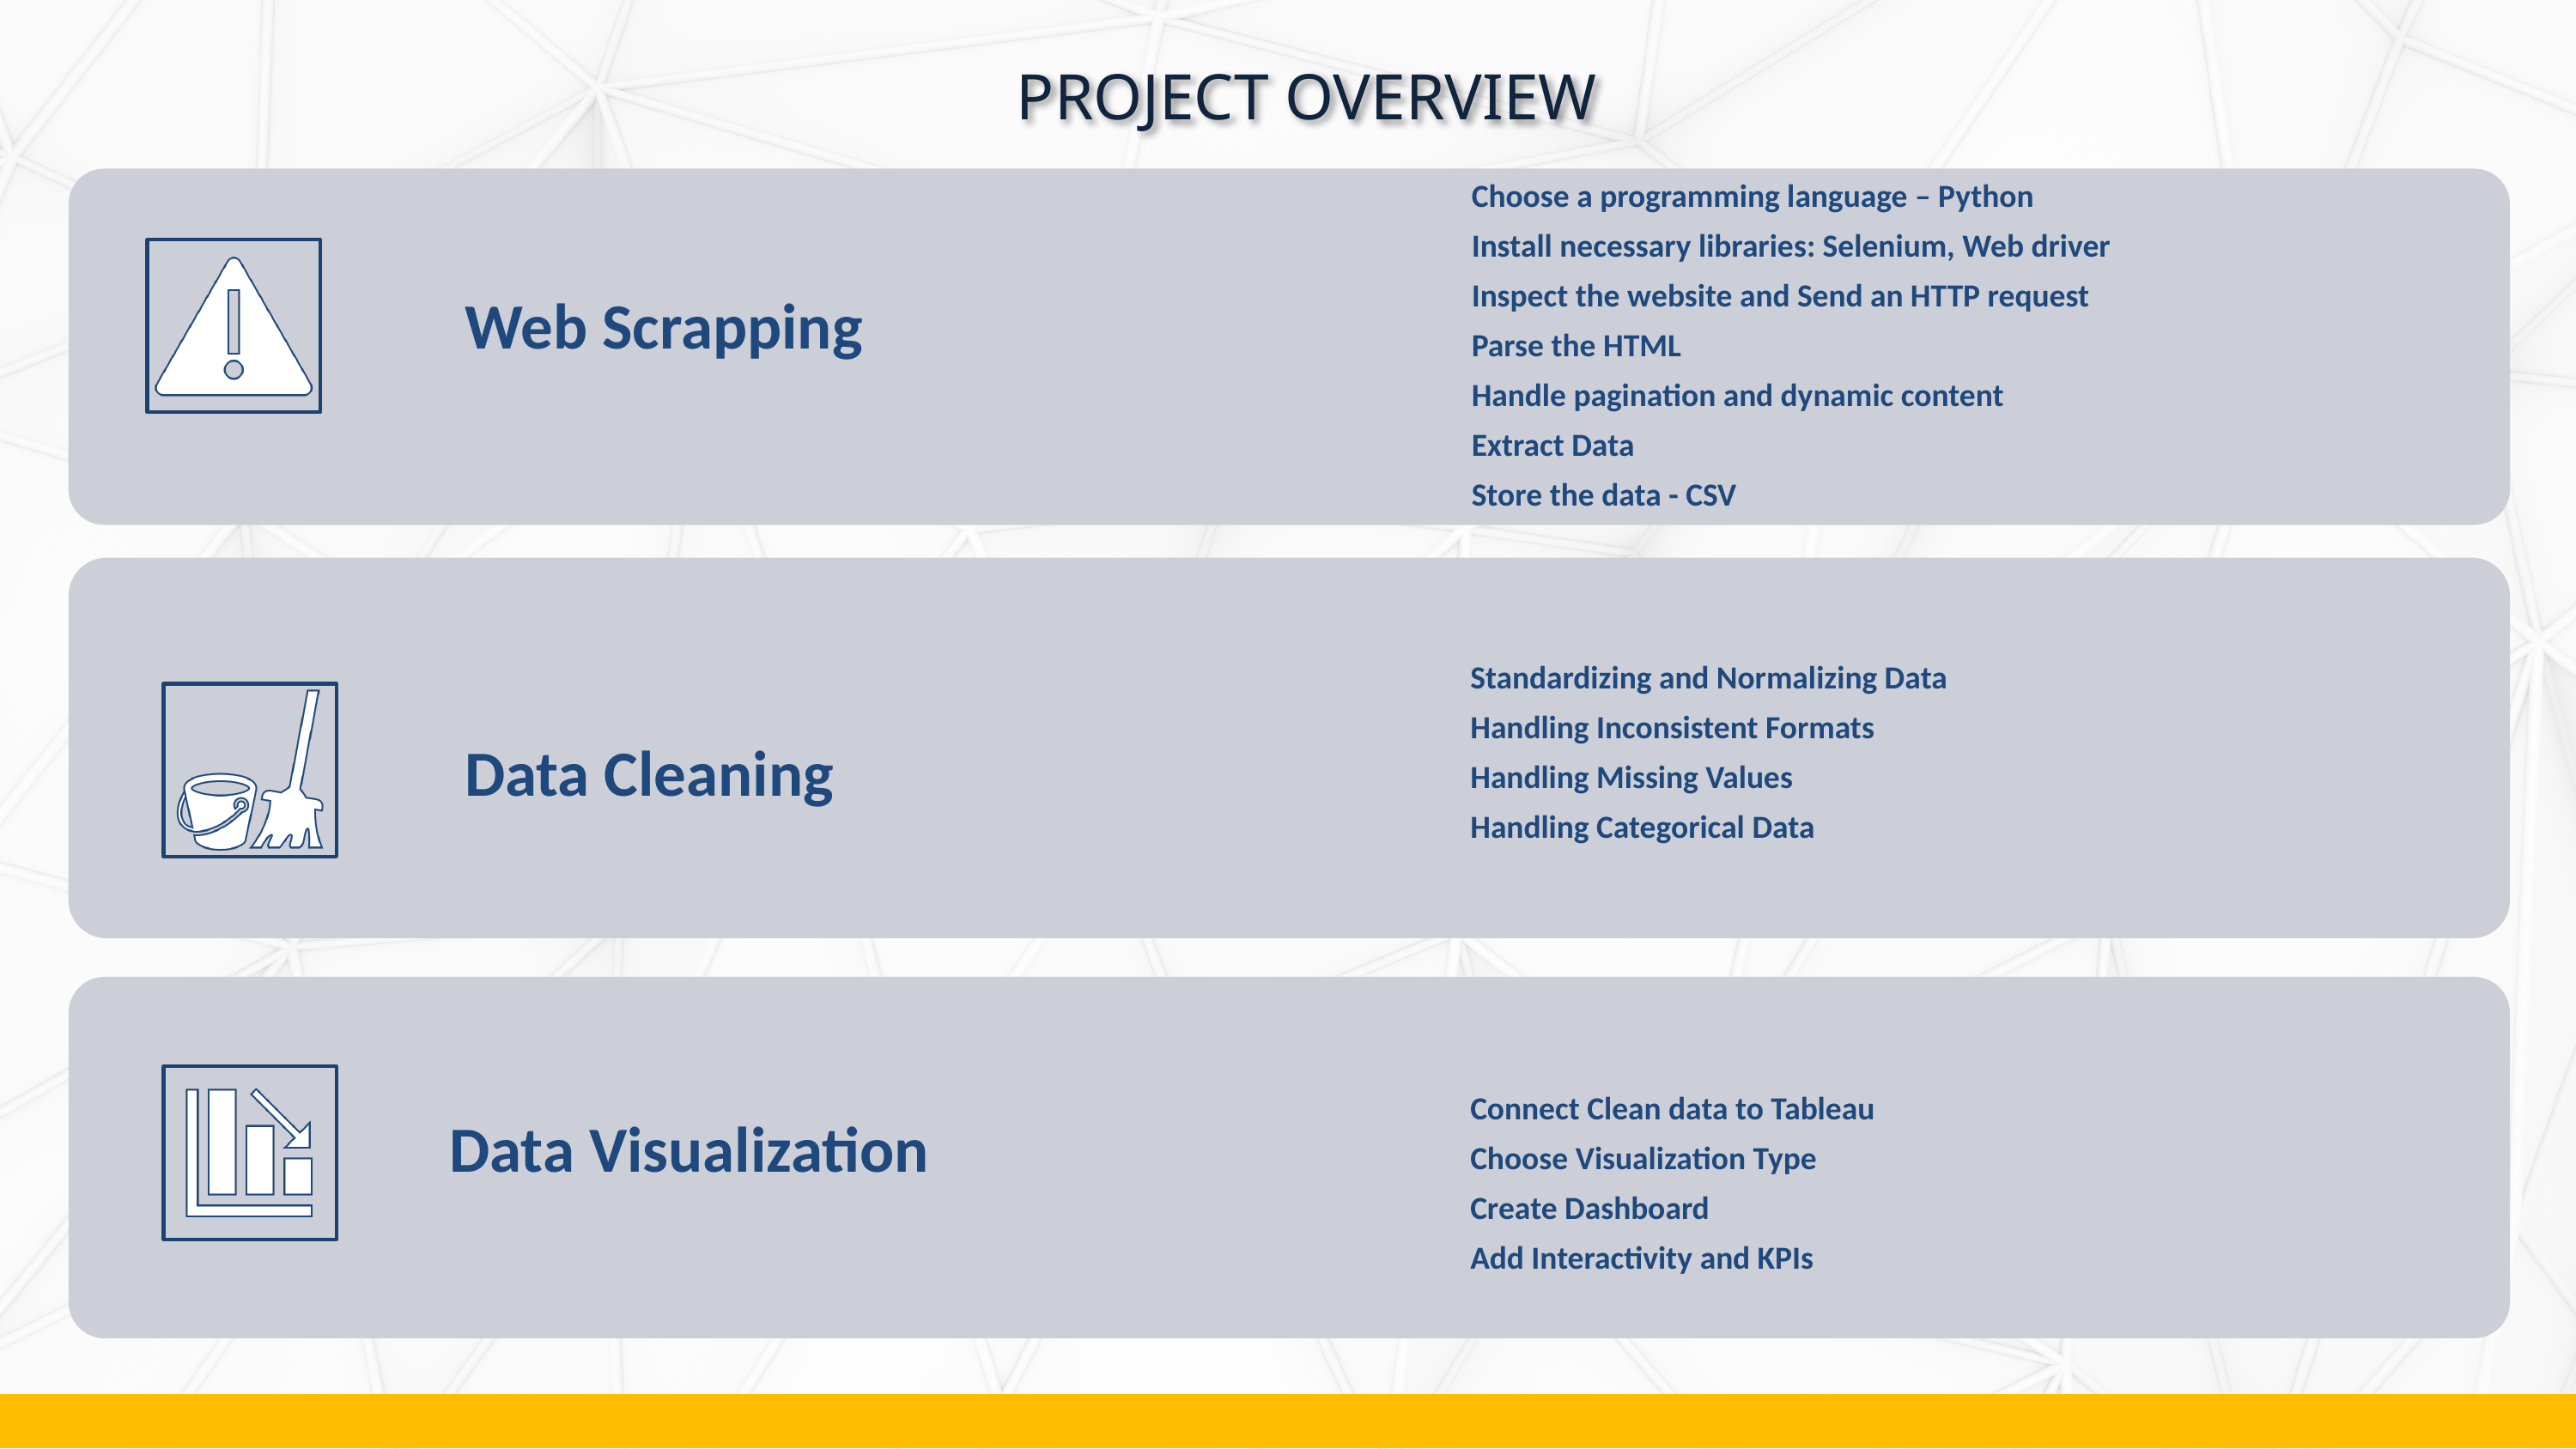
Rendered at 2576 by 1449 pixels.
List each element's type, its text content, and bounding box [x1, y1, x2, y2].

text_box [86, 142, 2528, 1380]
text_box PROJECT OVERVIEW [244, 48, 2370, 140]
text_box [0, 1383, 2576, 1449]
